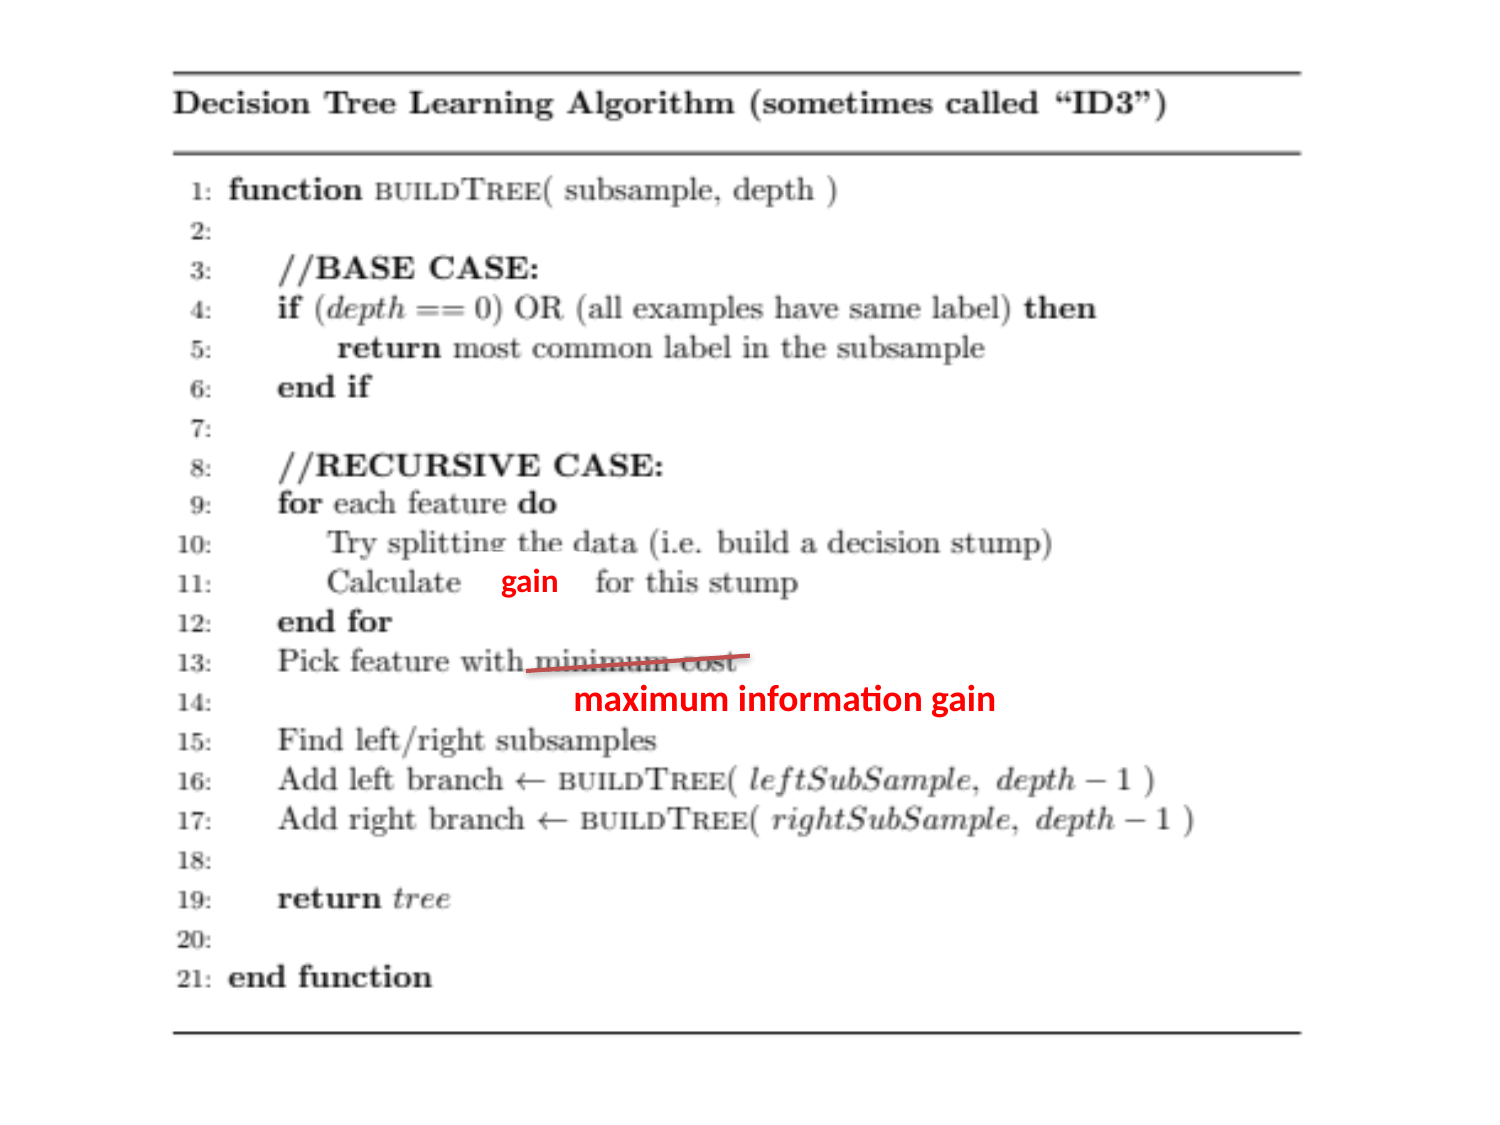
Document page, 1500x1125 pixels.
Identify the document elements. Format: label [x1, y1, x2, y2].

text_box [525, 655, 751, 672]
picture [142, 50, 1320, 1062]
